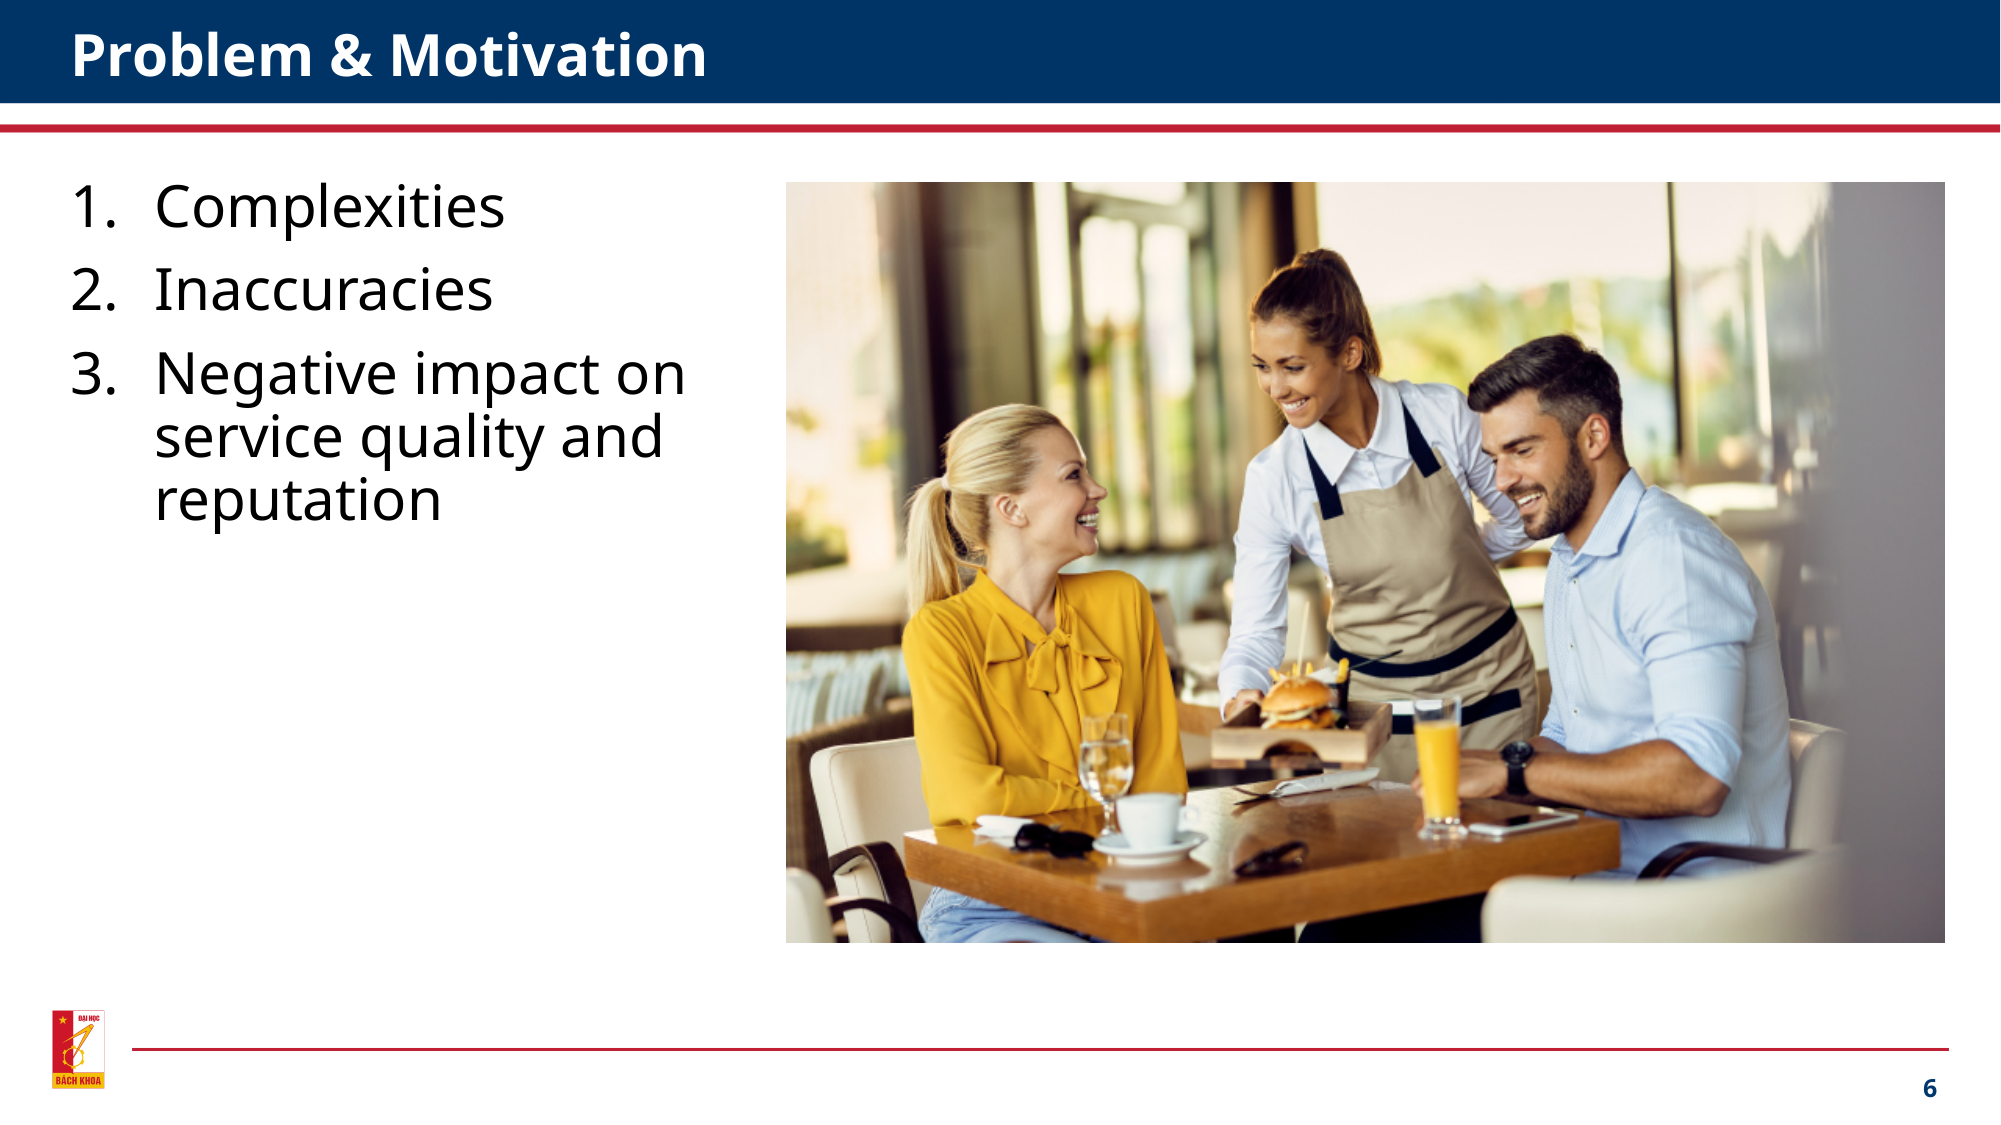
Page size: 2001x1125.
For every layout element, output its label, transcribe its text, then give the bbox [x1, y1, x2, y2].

slide_number 6 [1502, 1065, 1953, 1125]
list Complexities Inaccuracies Negative impact on service quality and reputation [55, 169, 780, 980]
title Problem & Motivation [55, 18, 1945, 90]
picture [0, 0, 2001, 1125]
